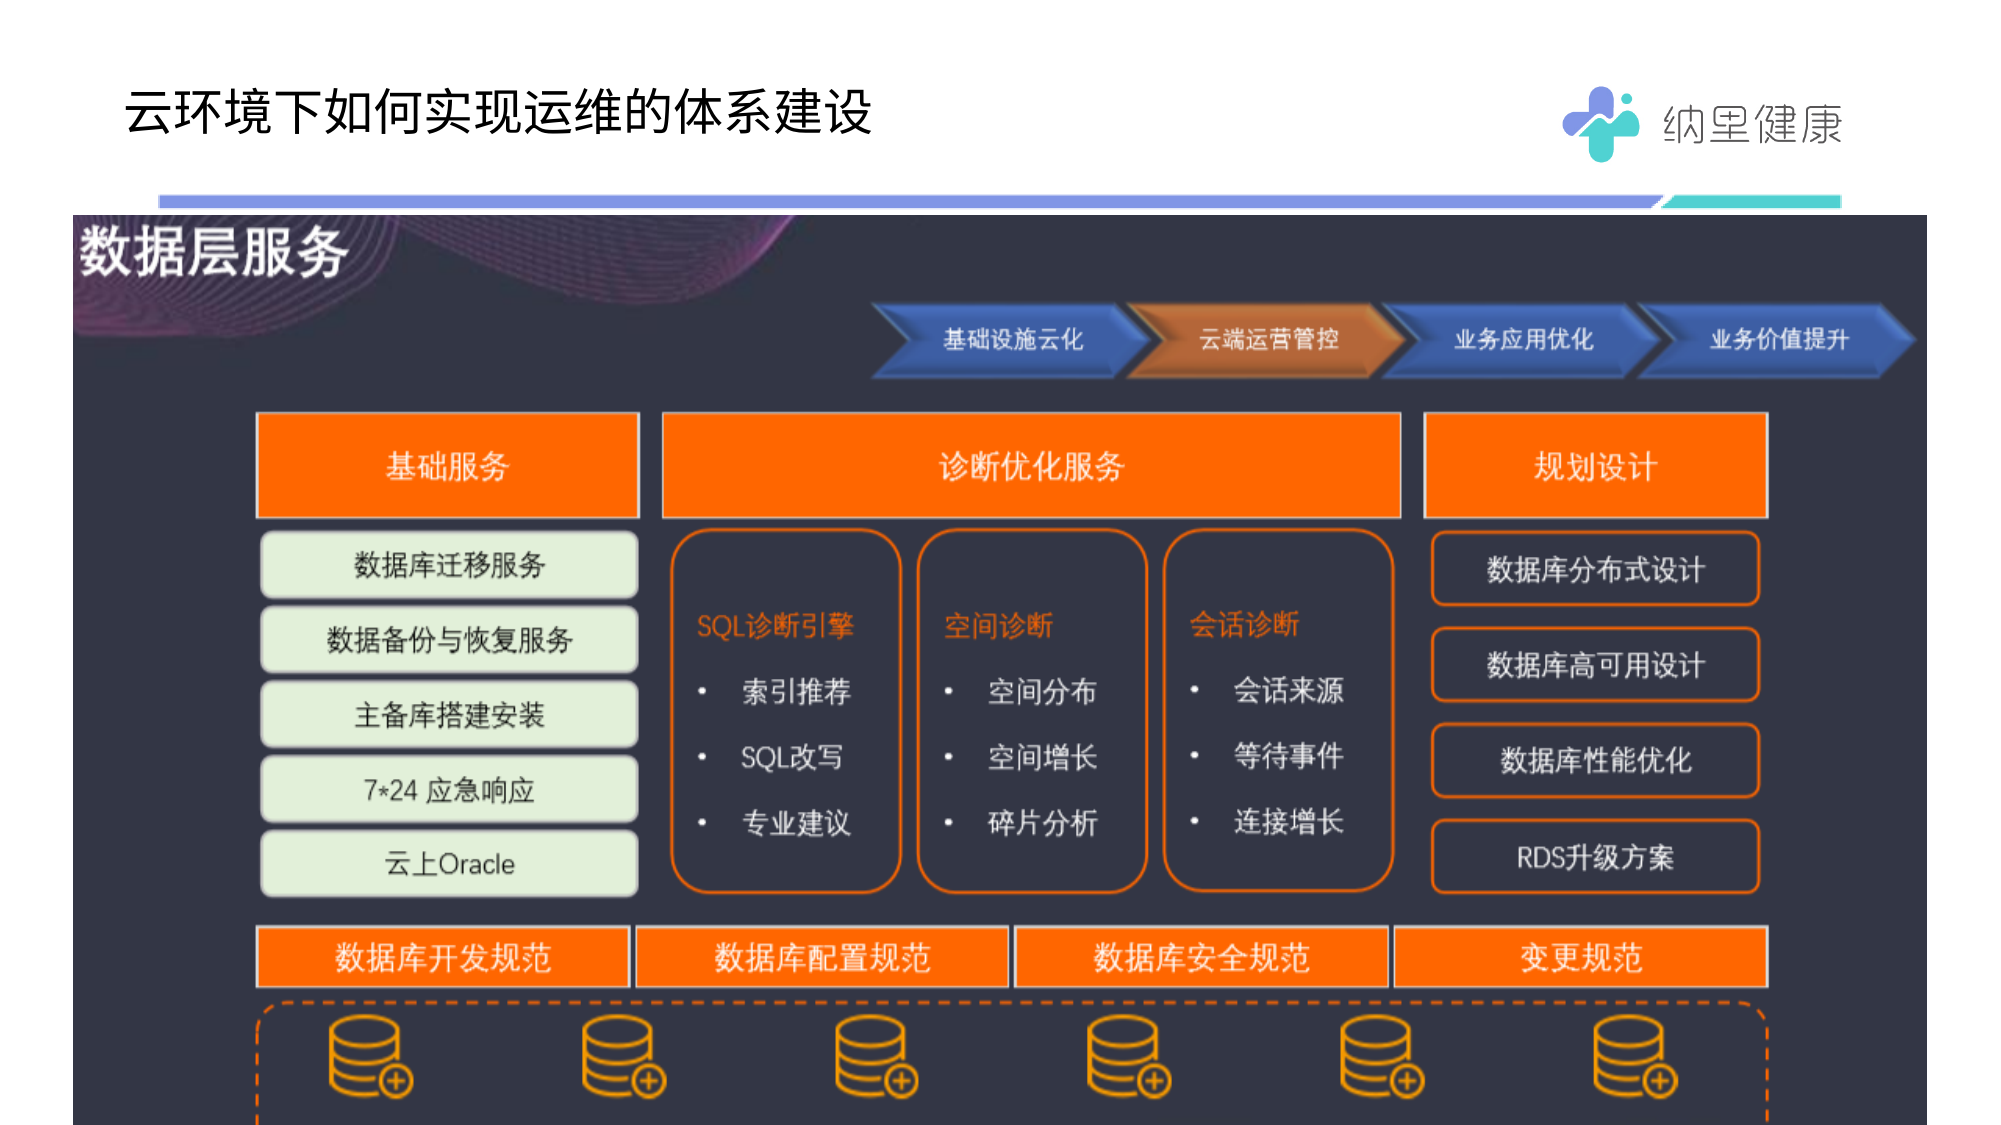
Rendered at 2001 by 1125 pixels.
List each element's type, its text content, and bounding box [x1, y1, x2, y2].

title 云环境下如何实现运维的体系建设 [108, 79, 900, 159]
picture [0, 0, 2001, 1125]
